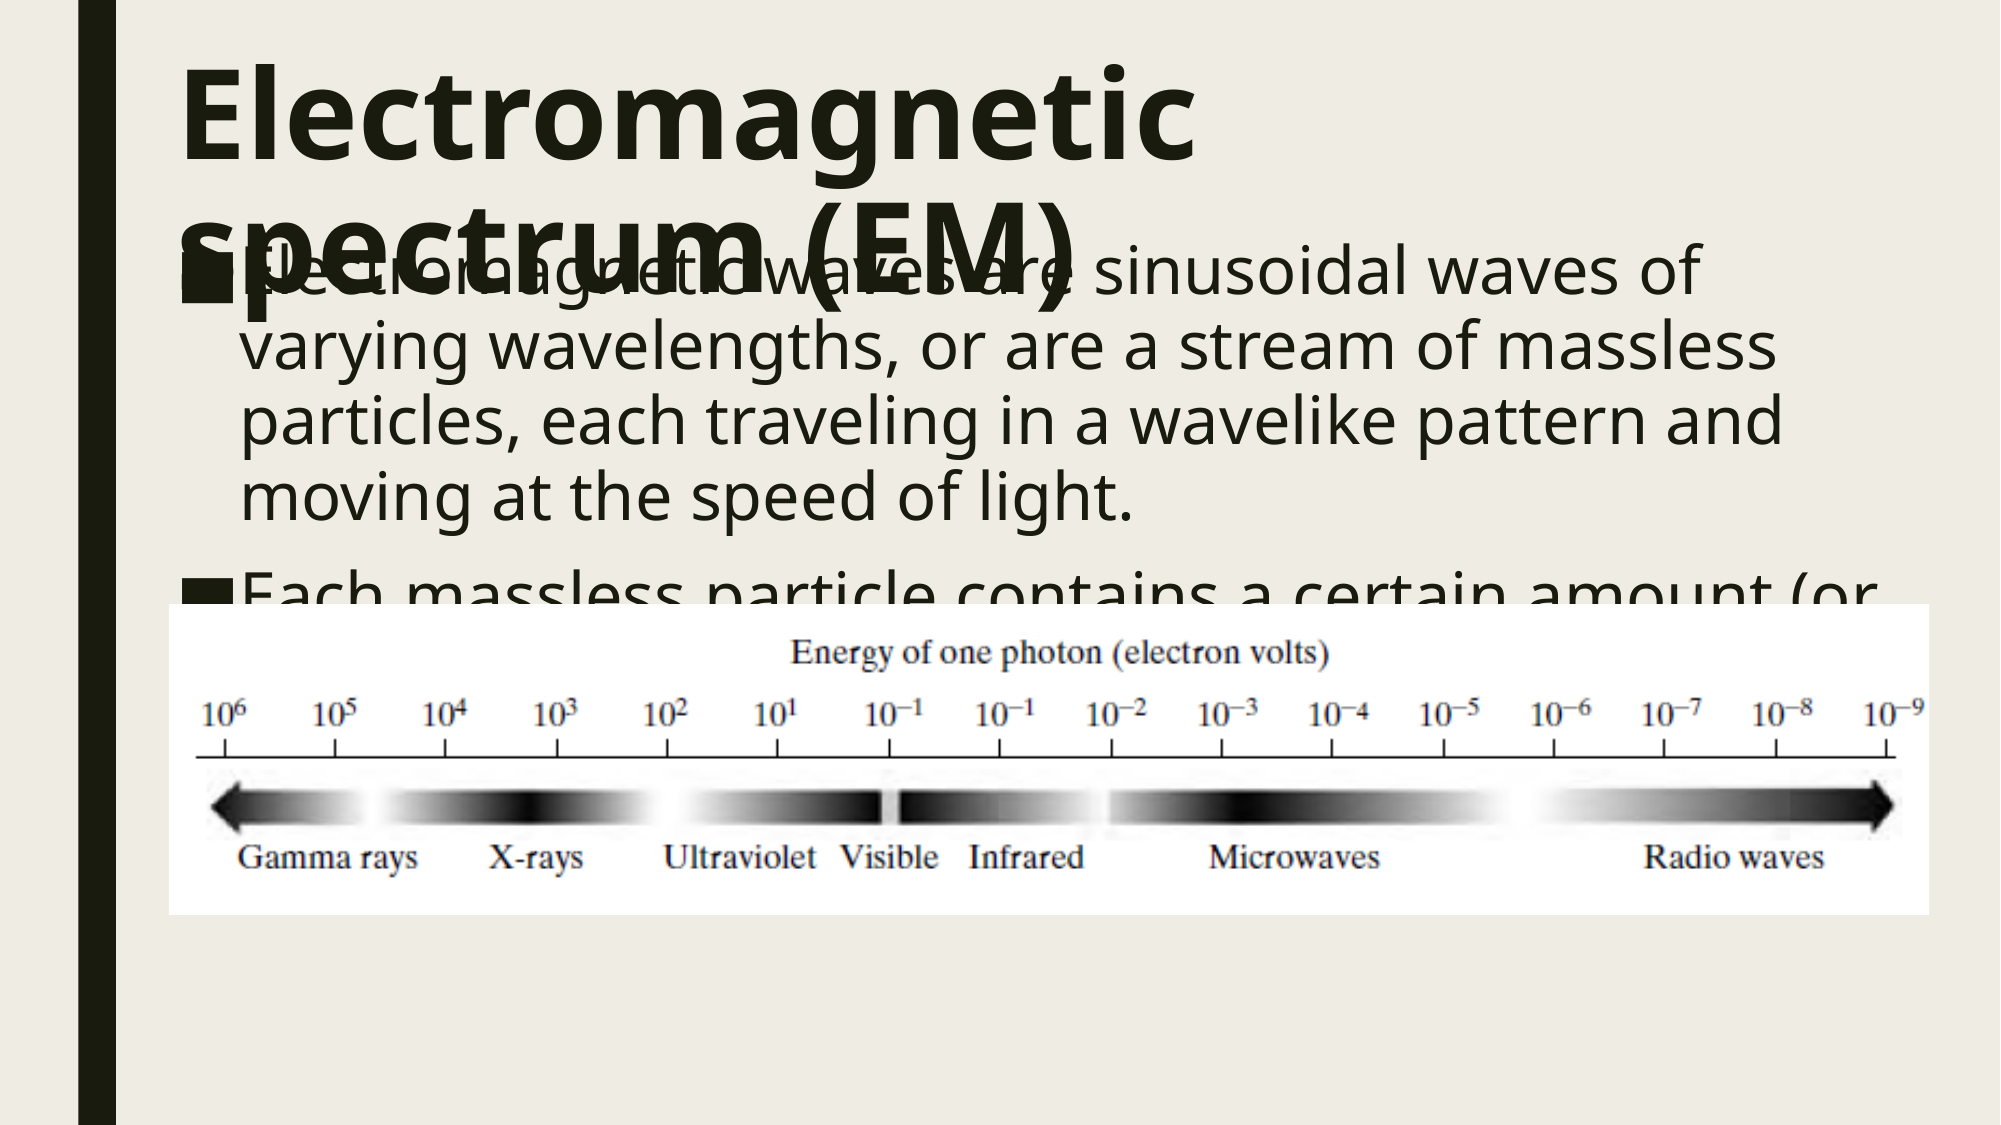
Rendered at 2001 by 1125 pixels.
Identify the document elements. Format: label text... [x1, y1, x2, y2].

list Electromagnetic waves are sinusoidal waves of varying wavelengths, or are a stream of massless particles, each traveling in a wavelike pattern and moving at the speed of light. Each massless particle contains a certain amount (or bundle) of energy (photon) [161, 226, 1937, 1017]
picture [168, 604, 1930, 915]
title Electromagnetic spectrum (EM) [161, 45, 1696, 186]
